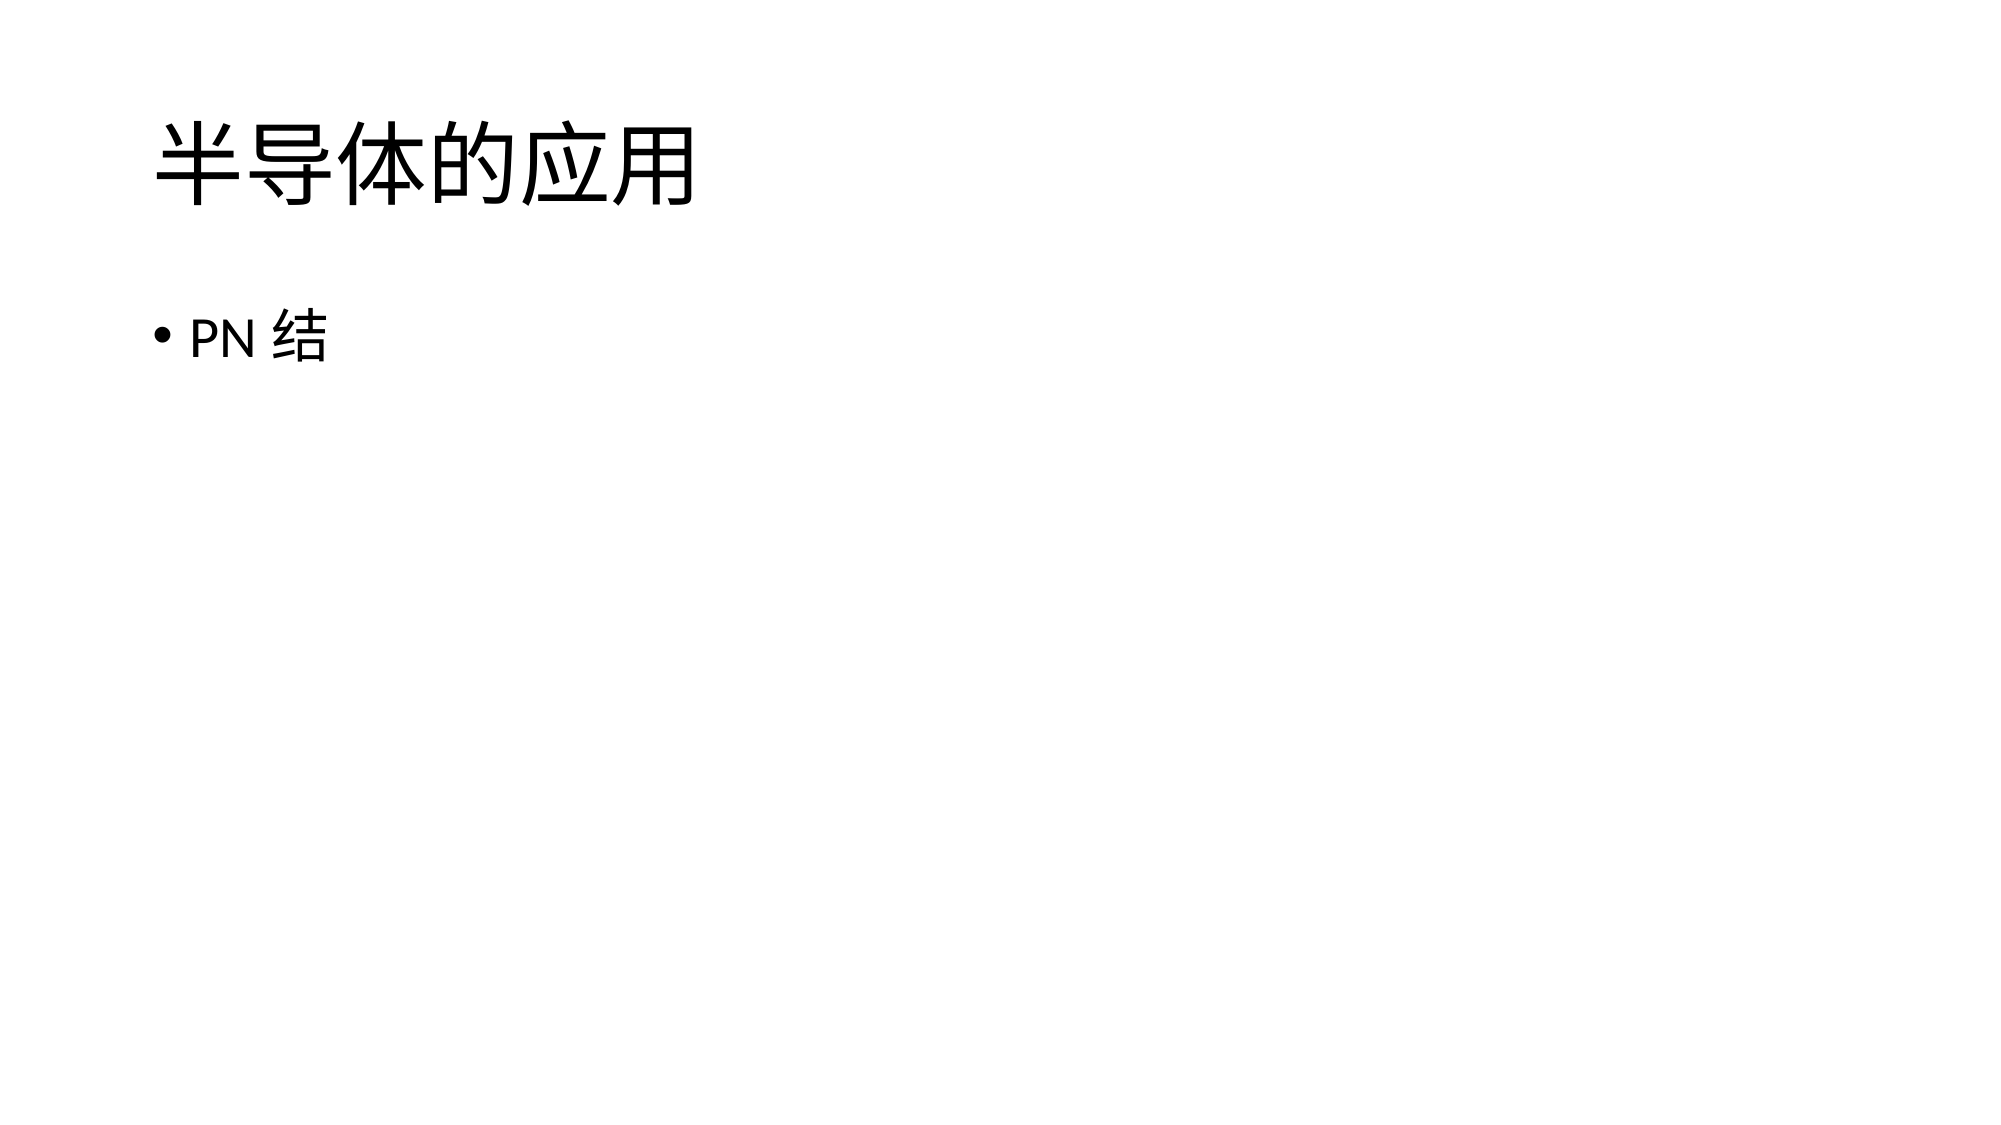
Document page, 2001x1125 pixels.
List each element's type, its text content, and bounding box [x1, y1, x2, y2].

list PN结 [137, 299, 1863, 1014]
title 半导体的应用 [137, 59, 1863, 278]
